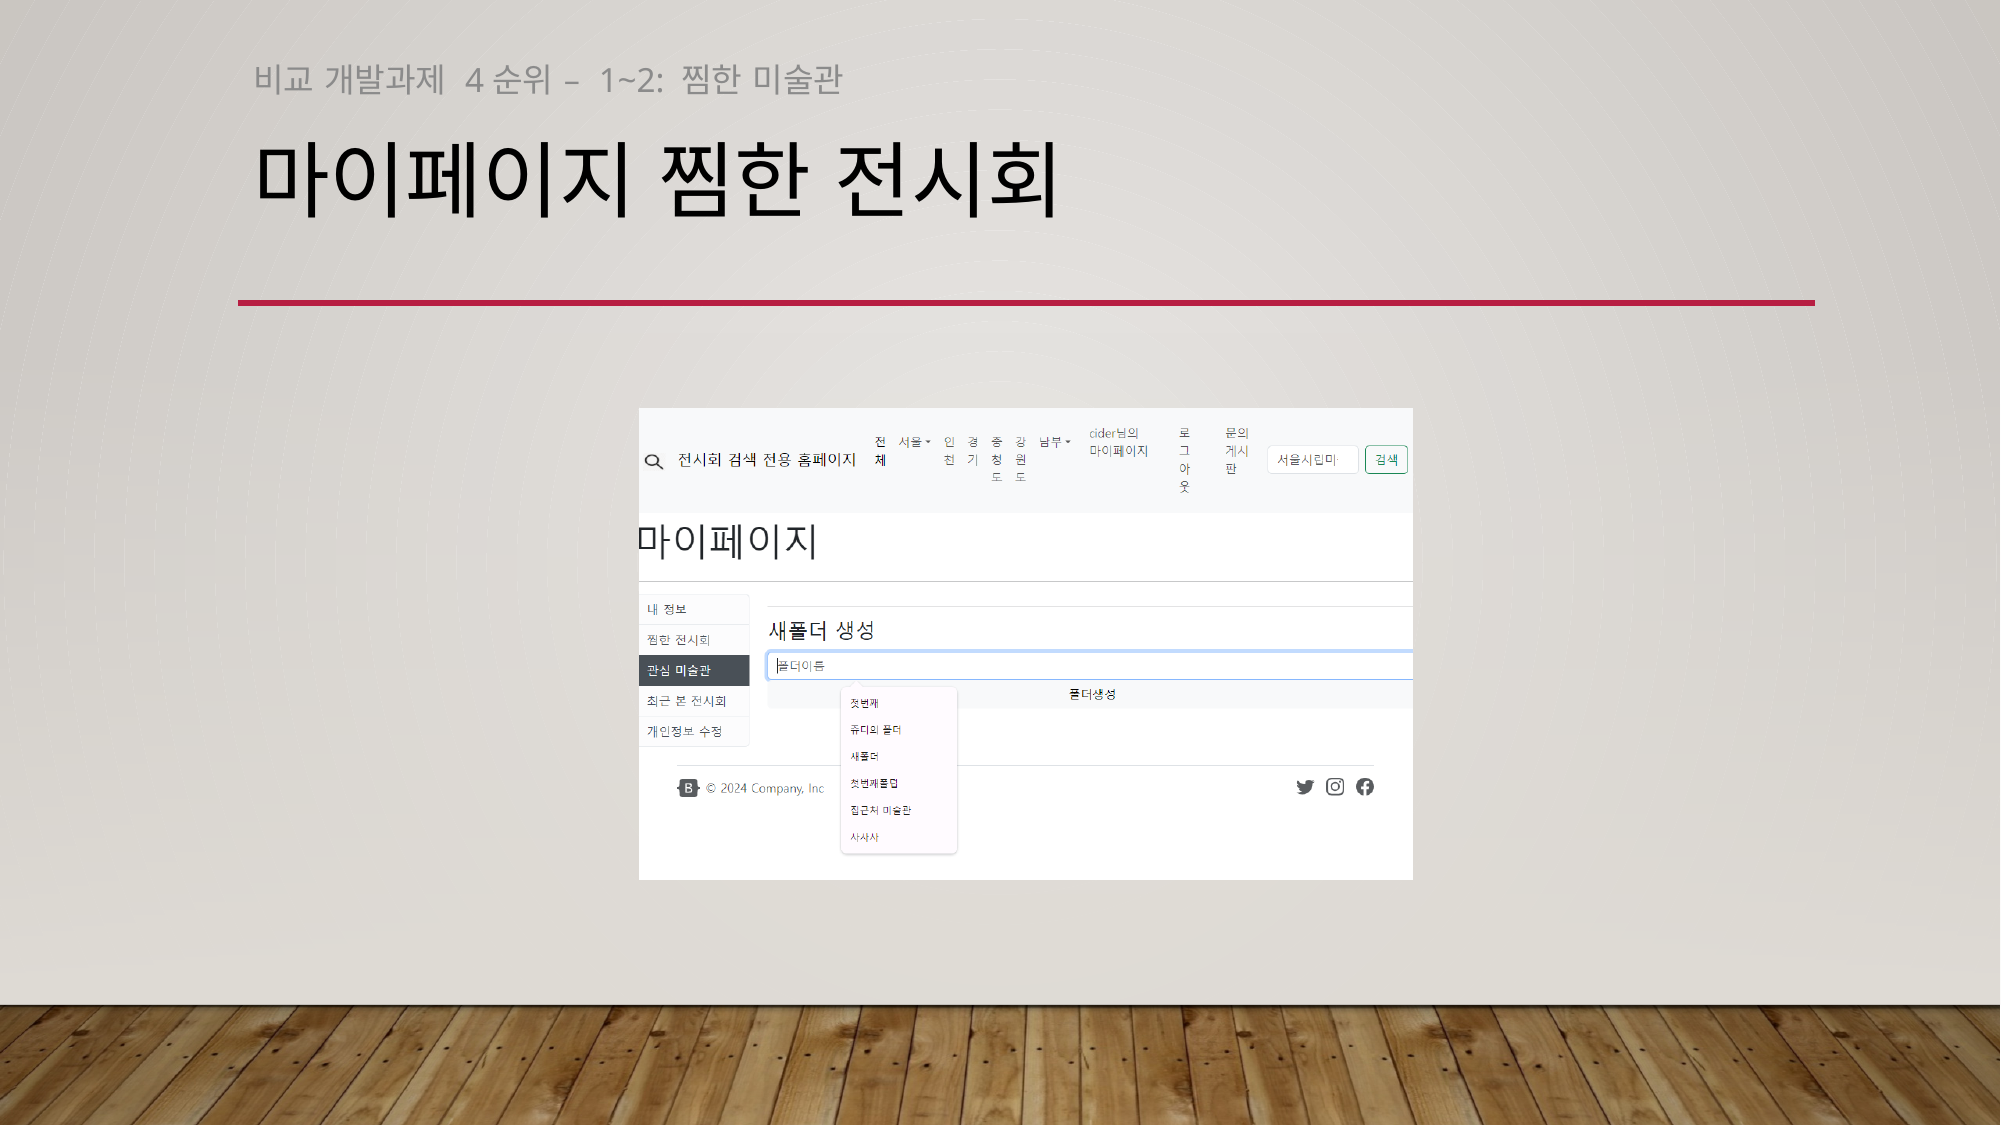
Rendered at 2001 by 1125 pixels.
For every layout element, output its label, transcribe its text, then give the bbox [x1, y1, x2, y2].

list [639, 407, 1414, 880]
picture [0, 1005, 2000, 1125]
title 마이페이지 찜한 전시회 [238, 131, 1814, 305]
footer 비교 개발과제 4순위 – 1~2: 찜한 미술관 [238, 54, 1213, 105]
